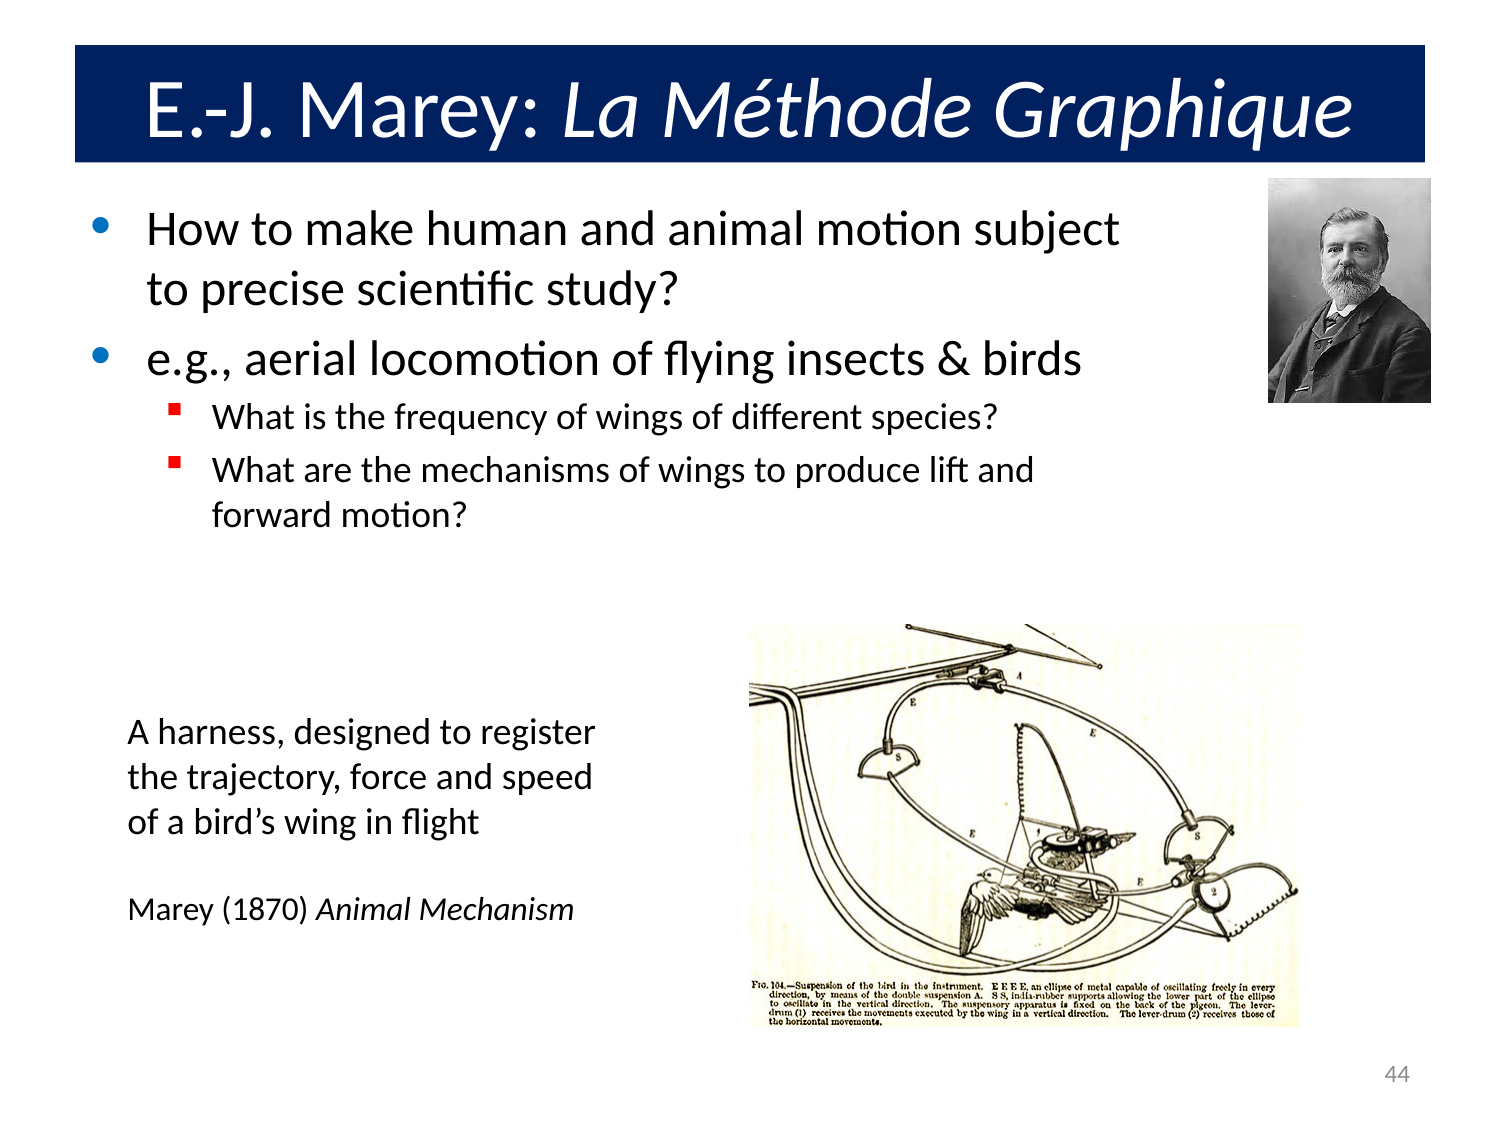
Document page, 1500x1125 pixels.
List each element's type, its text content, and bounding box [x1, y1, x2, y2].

picture [1267, 177, 1431, 404]
text_box A harness, designed to register the trajectory, force and speed of a bird’s wing in flight Marey (1870) Animal Mechanism [112, 699, 638, 935]
title E.-J. Marey: La Méthode Graphique [75, 45, 1425, 163]
list How to make human and animal motion subject to precise scientific study? e.g., aerial locomotion of flying insects & birds What is the frequency of wings of different species? What are the mechanisms of wings to produce lift and forward motion? [75, 187, 1138, 625]
picture [748, 624, 1300, 1028]
slide_number 44 [1074, 1042, 1425, 1103]
